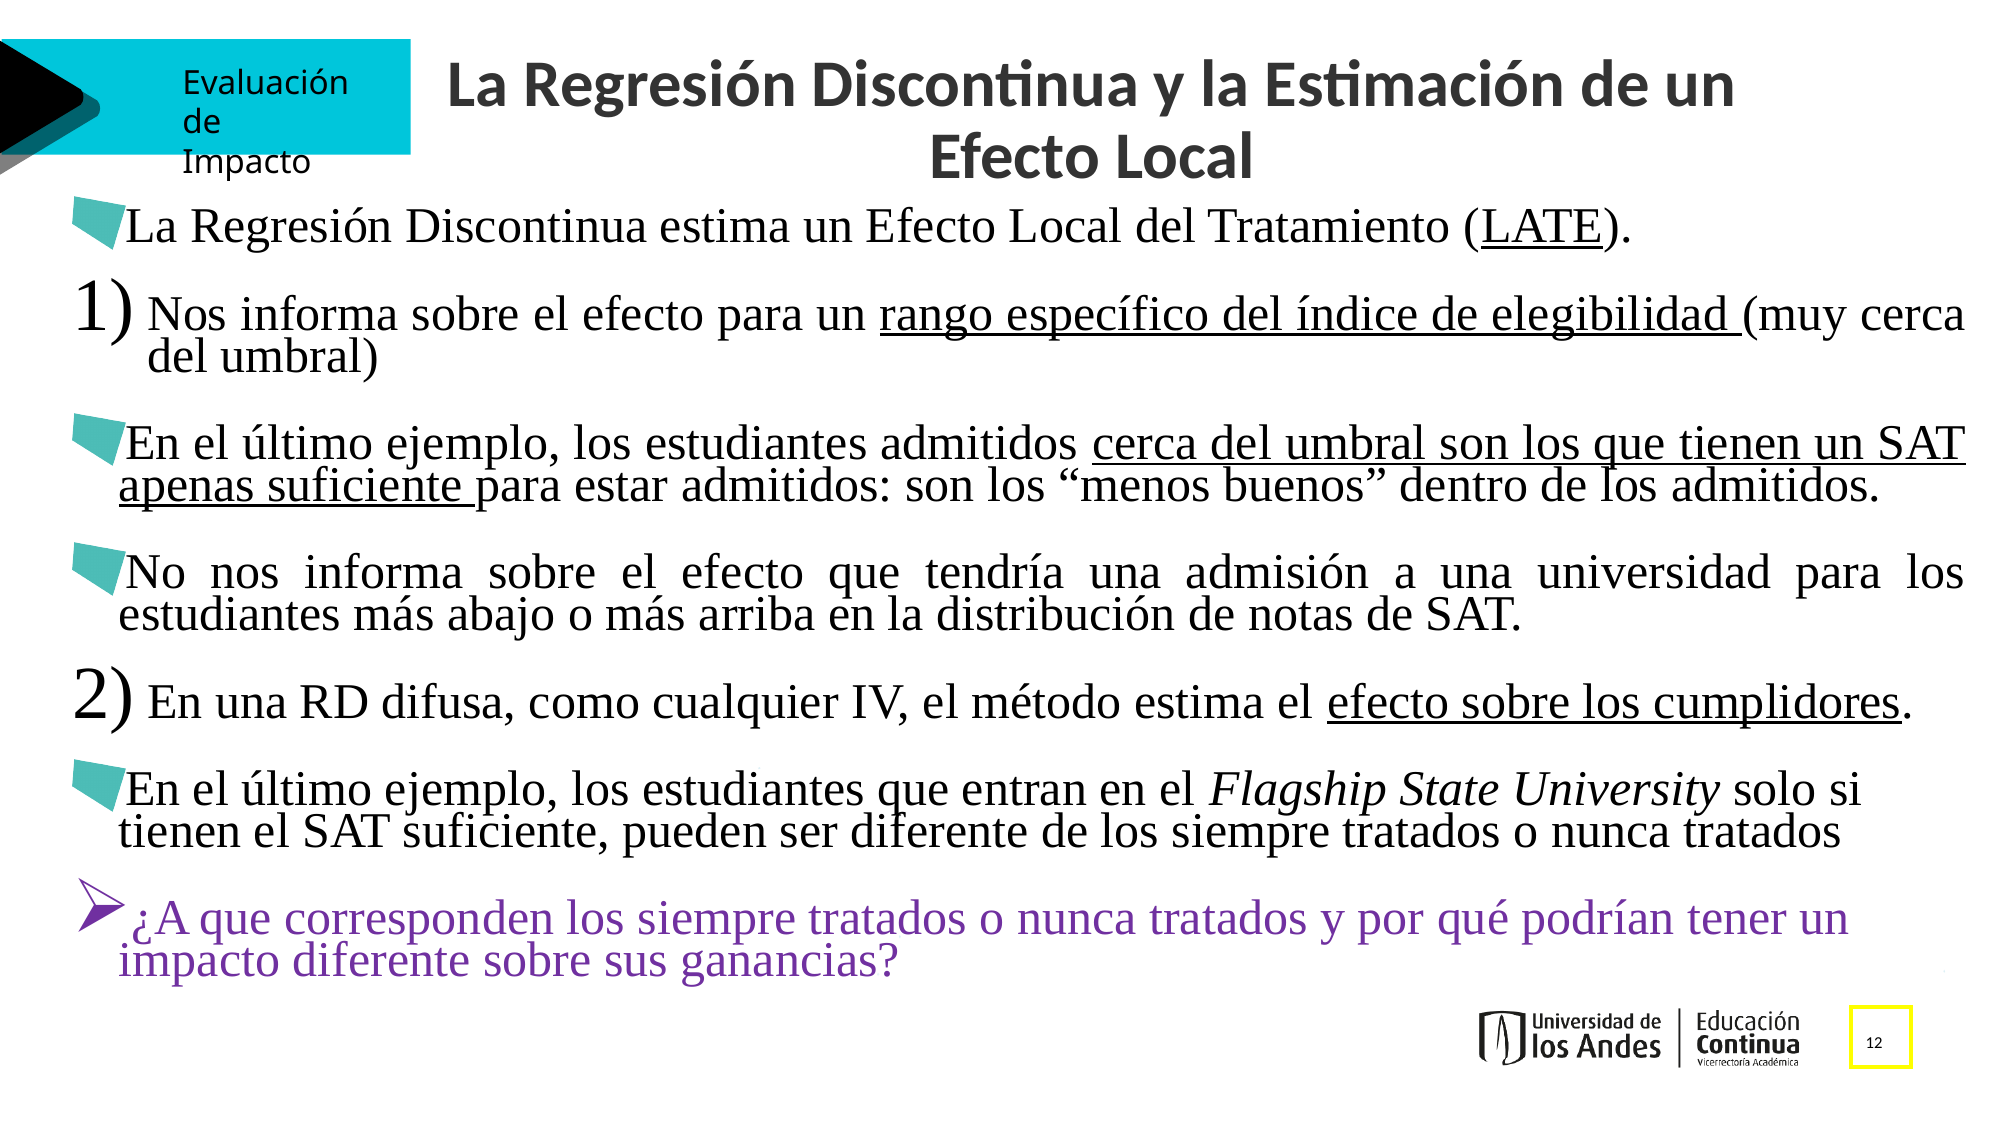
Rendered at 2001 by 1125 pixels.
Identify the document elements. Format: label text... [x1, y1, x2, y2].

picture [72, 196, 126, 250]
picture [72, 542, 126, 596]
list La Regresión Discontinua estima un Efecto Local del Tratamiento (LATE). Nos informa sobre el efecto para un rango específico del índice de elegibilidad (muy cerca del umbral) En el último ejemplo, los estudiantes admitidos cerca del umbral son los que tienen un SAT apenas suficiente para estar admitidos: son los “menos buenos” dentro de los admitidos. No nos informa sobre el efecto que tendría una admisión a una universidad para los estudiantes más abajo o más arriba en la distribución de notas de SAT. En una RD difusa, como cualquier IV, el método estima el efecto sobre los cumplidores. En el último ejemplo, los estudiantes que entran en el Flagship State University solo si tienen el SAT suficiente, pueden ser diferente de los siempre tratados o nunca tratados ¿A que corresponden los siempre tratados o nunca tratados y por qué podrían tener un impacto diferente sobre sus ganancias? [57, 203, 1982, 1019]
picture [1459, 1019, 1821, 1083]
picture [72, 759, 126, 812]
list La Regresión Discontinua y la Estimación de un Efecto Local [394, 41, 1792, 115]
picture [72, 413, 126, 466]
